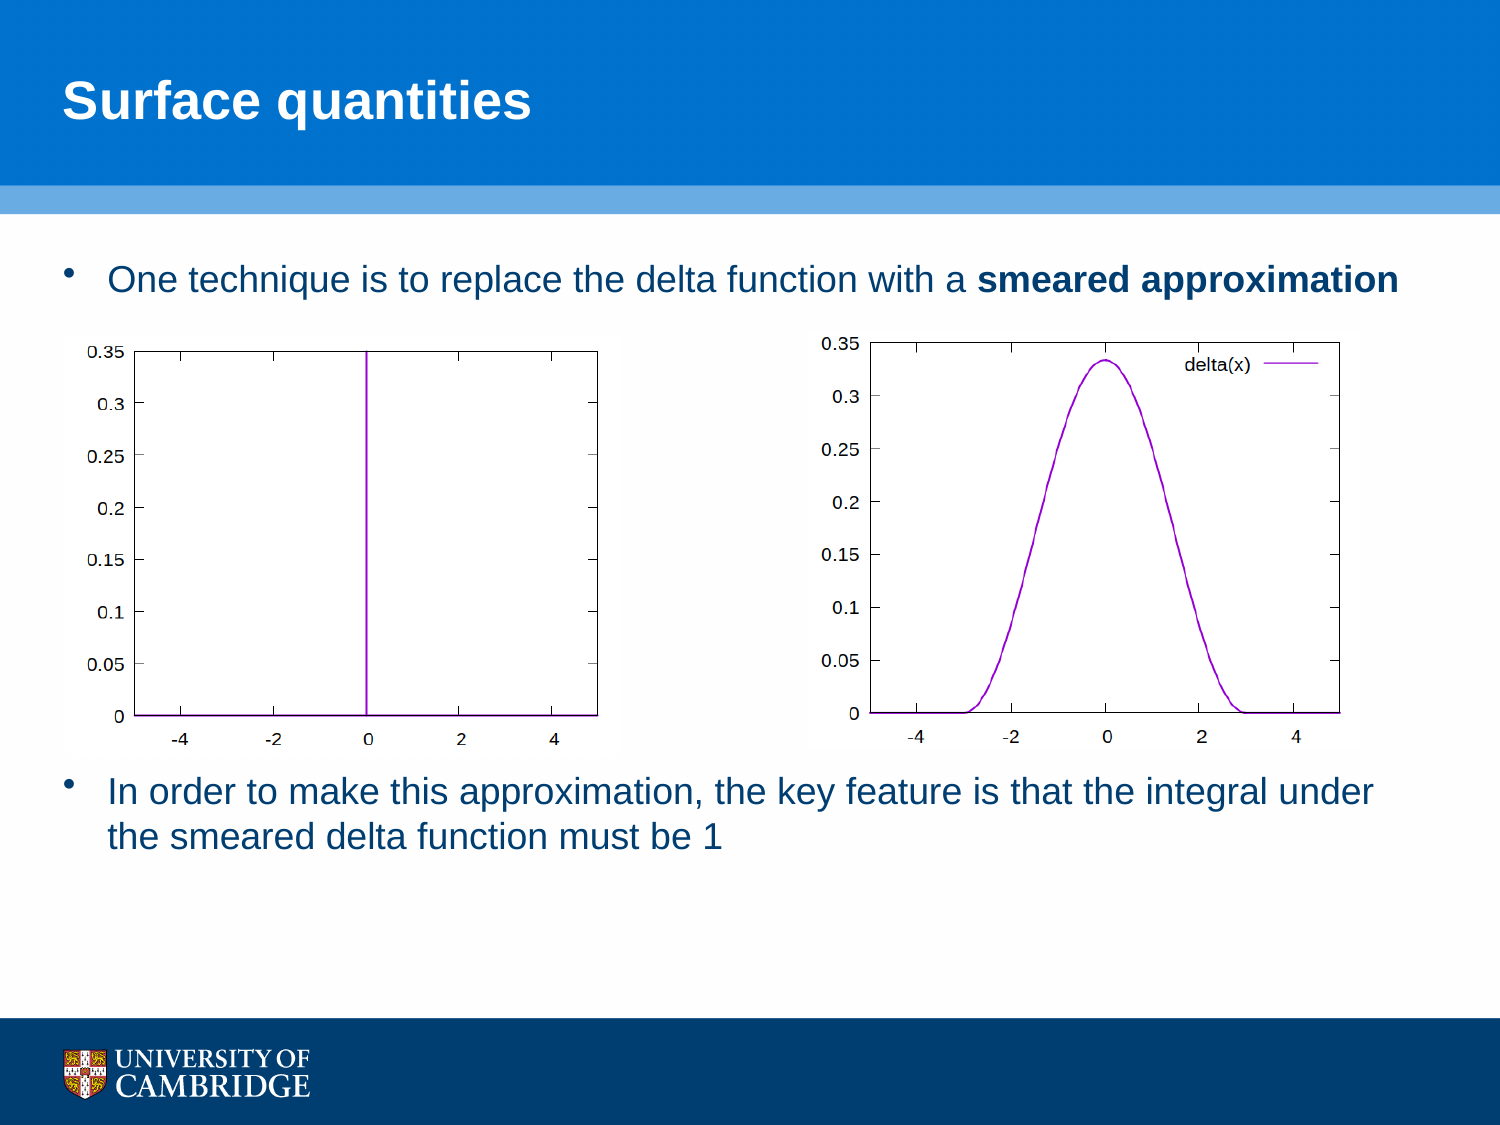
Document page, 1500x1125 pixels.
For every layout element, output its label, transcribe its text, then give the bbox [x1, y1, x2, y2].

list One technique is to replace the delta function with a smeared approximation In order to make this approximation, the key feature is that the integral under the smeared delta function must be 1 [63, 254, 1437, 422]
title Surface quantities [63, 65, 1437, 135]
picture [0, 0, 1500, 1125]
